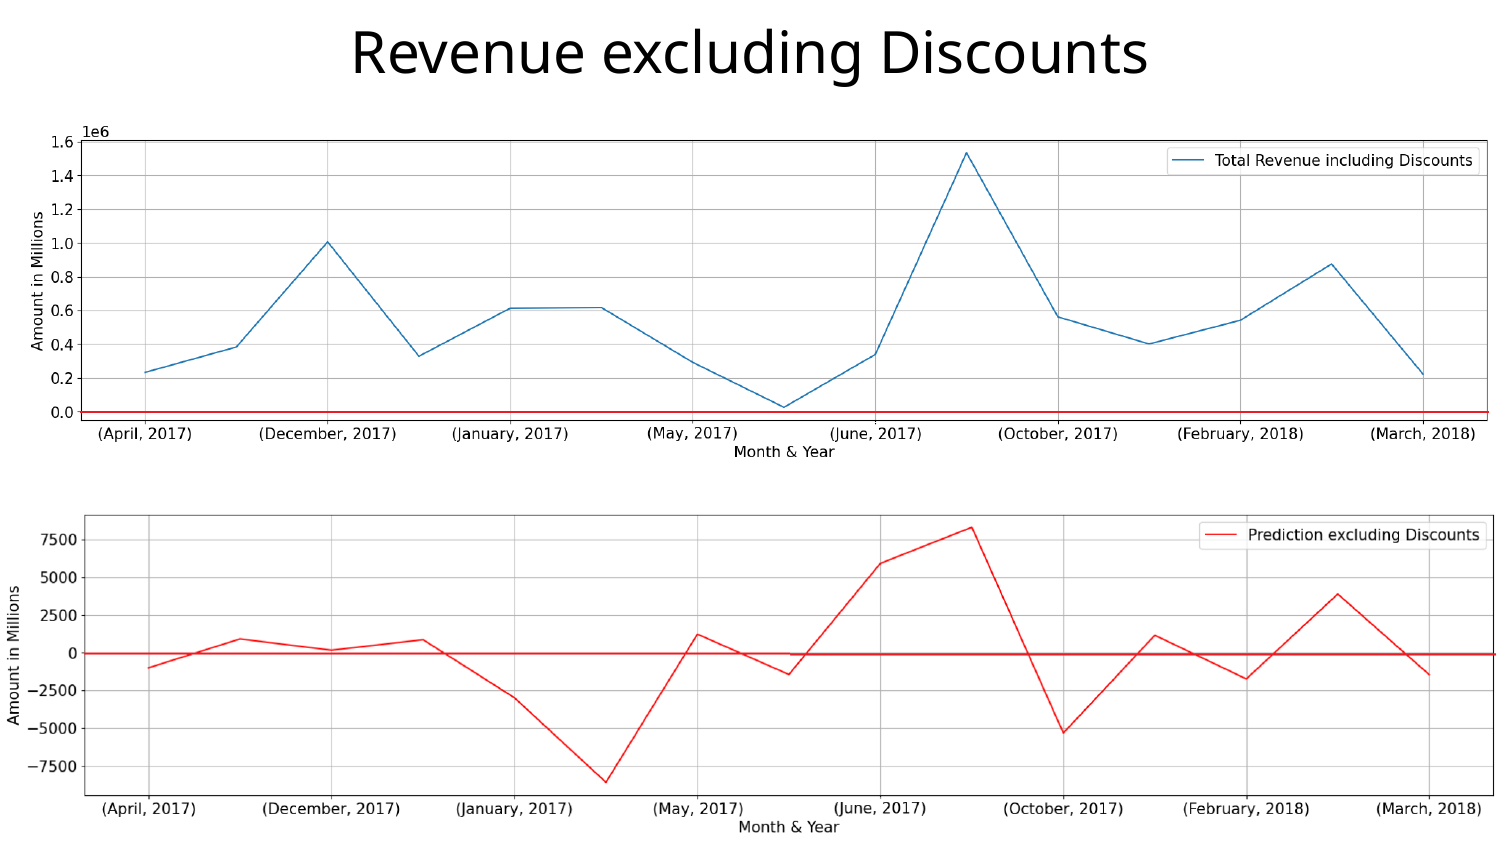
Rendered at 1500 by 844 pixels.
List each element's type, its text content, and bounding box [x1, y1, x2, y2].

title Revenue excluding Discounts [51, 0, 1449, 94]
picture [24, 118, 1493, 473]
picture [0, 507, 1500, 844]
